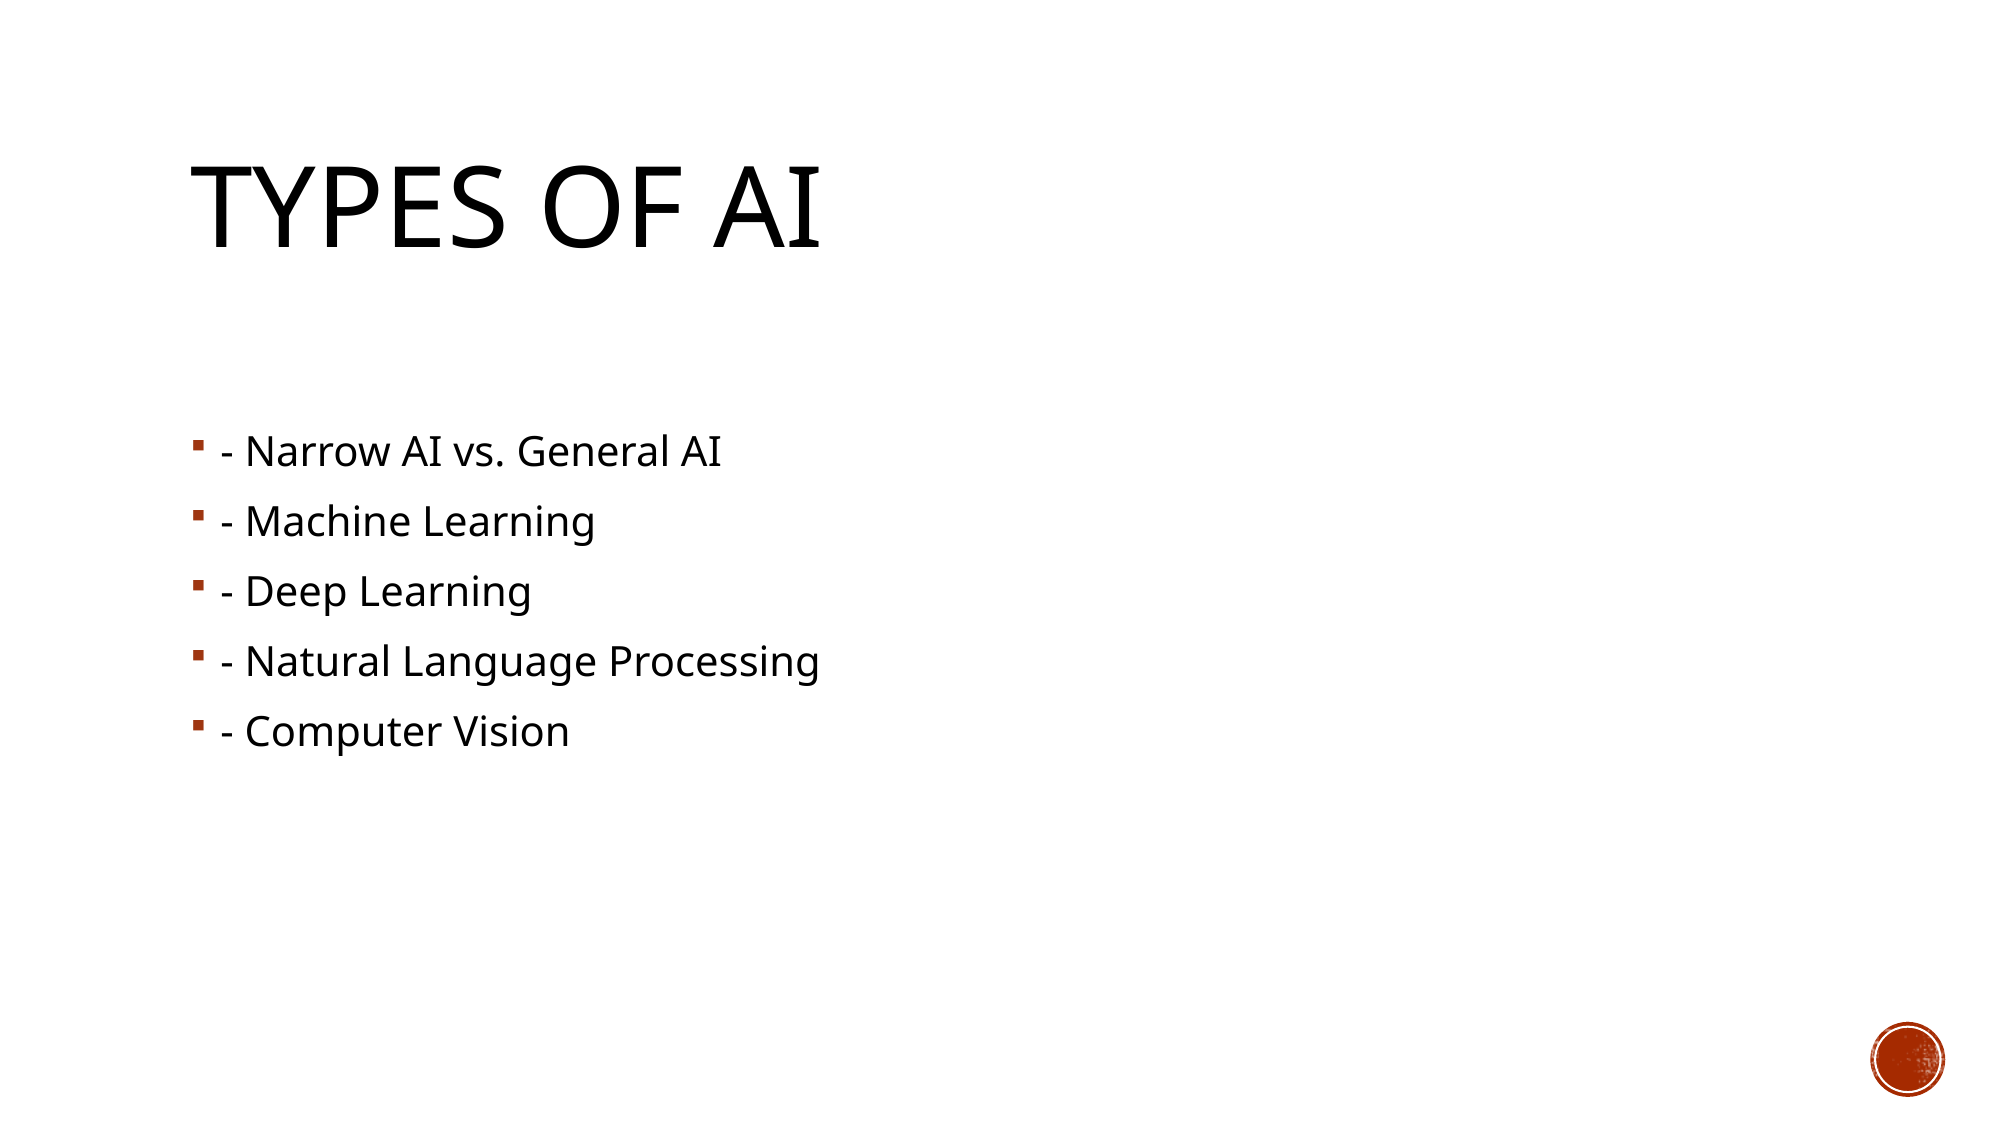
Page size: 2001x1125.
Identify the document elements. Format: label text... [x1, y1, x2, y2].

title Types of AI [175, 79, 1826, 344]
list - Narrow AI vs. General AI - Machine Learning - Deep Learning - Natural Language Processing - Computer Vision [175, 348, 1826, 1013]
